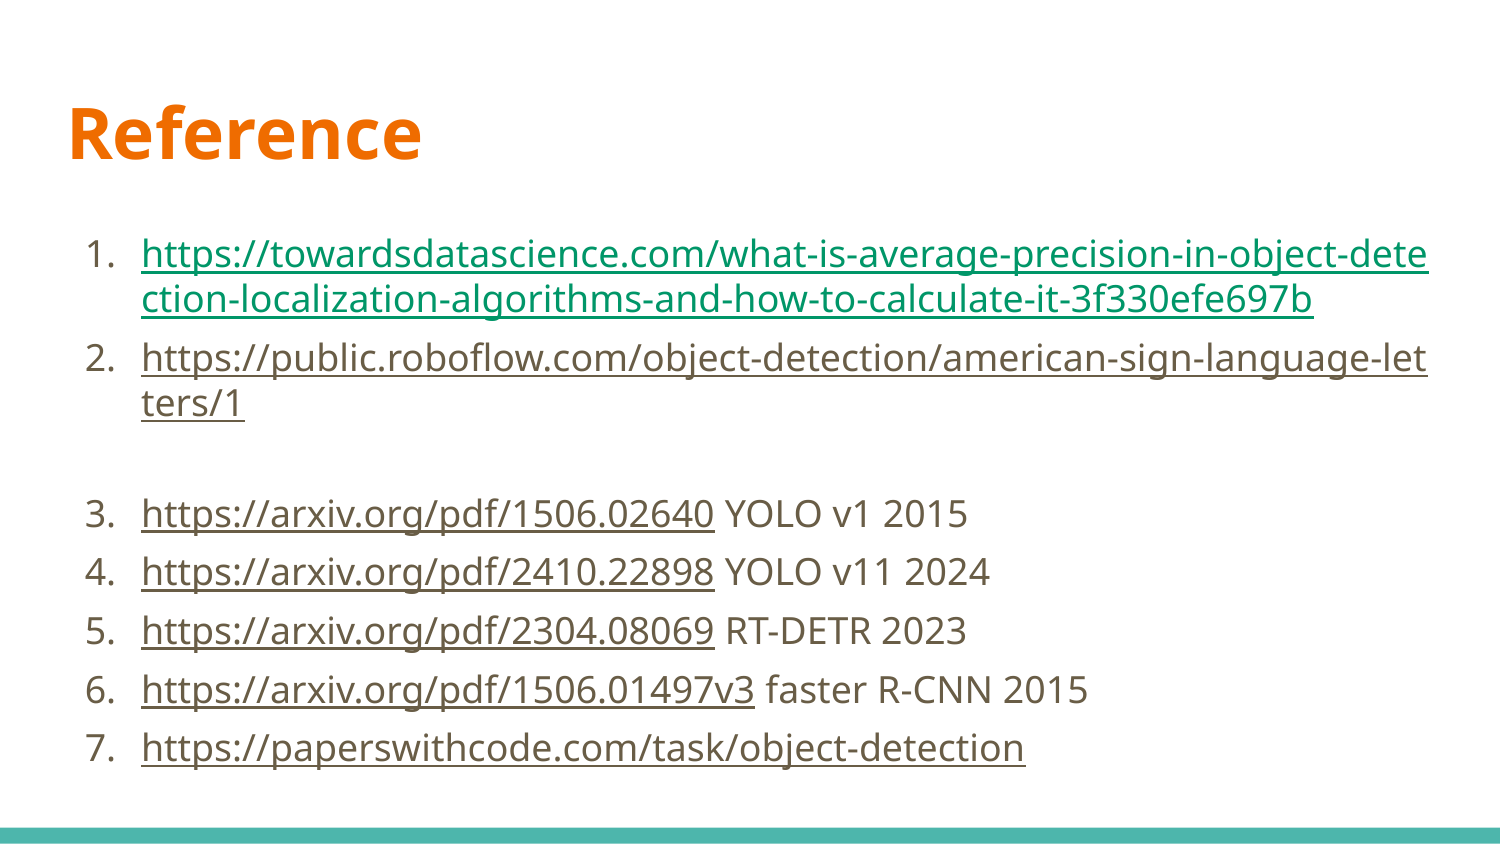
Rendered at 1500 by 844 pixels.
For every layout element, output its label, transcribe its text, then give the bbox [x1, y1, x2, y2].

list https://towardsdatascience.com/what-is-average-precision-in-object-detection-localization-algorithms-and-how-to-calculate-it-3f330efe697b https://public.roboflow.com/object-detection/american-sign-language-letters/1 https://arxiv.org/pdf/1506.02640 YOLO v1 2015 https://arxiv.org/pdf/2410.22898 YOLO v11 2024 https://arxiv.org/pdf/2304.08069 RT-DETR 2023 https://arxiv.org/pdf/1506.01497v3 faster R-CNN 2015 https://paperswithcode.com/task/object-detection [51, 207, 1449, 750]
title Reference [51, 72, 1449, 189]
